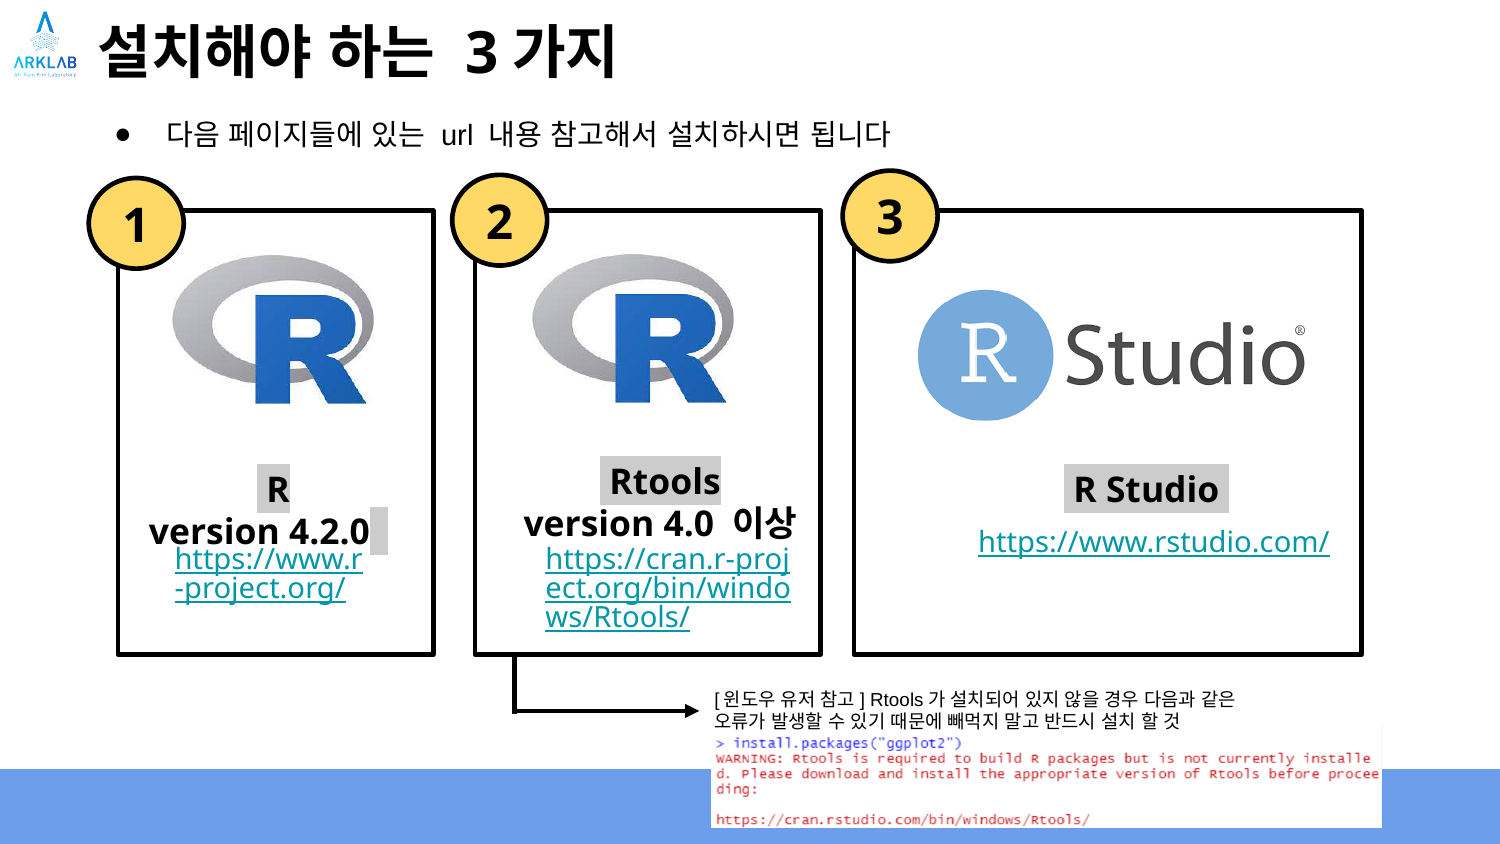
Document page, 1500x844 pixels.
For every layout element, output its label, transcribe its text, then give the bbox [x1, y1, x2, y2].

text_box https://cran.r-project.org/bin/windows/Rtools/ [530, 559, 821, 630]
text_box R Studio [945, 451, 1348, 525]
text_box [윈도우 유저 참고] Rtools가 설치되어 있지 않을 경우 다음과 같은 오류가 발생할 수 있기 때문에 빼먹지 말고 반드시 설치 할 것 [699, 672, 1280, 748]
text_box [118, 210, 434, 451]
title 설치해야 하는 3가지 [82, 0, 1500, 94]
text_box 2 [452, 174, 548, 266]
picture [916, 289, 1308, 421]
text_box [854, 210, 1362, 655]
text_box R version 4.2.0 [72, 451, 475, 567]
text_box 1 [88, 177, 184, 269]
text_box https://www.rstudio.com/ [963, 508, 1411, 613]
text_box [475, 559, 821, 655]
text_box [118, 567, 434, 655]
text_box 다음 페이지들에 있는 url 내용 참고해서 설치하시면 됩니다 [76, 101, 1124, 167]
text_box https://www.r-project.org/ [159, 567, 387, 630]
picture [0, 0, 82, 90]
picture [171, 254, 374, 404]
picture [711, 723, 1382, 829]
picture [531, 252, 734, 403]
text_box 3 [842, 170, 938, 262]
text_box Rtools version 4.0 이상 [459, 443, 862, 559]
text_box [475, 210, 821, 443]
